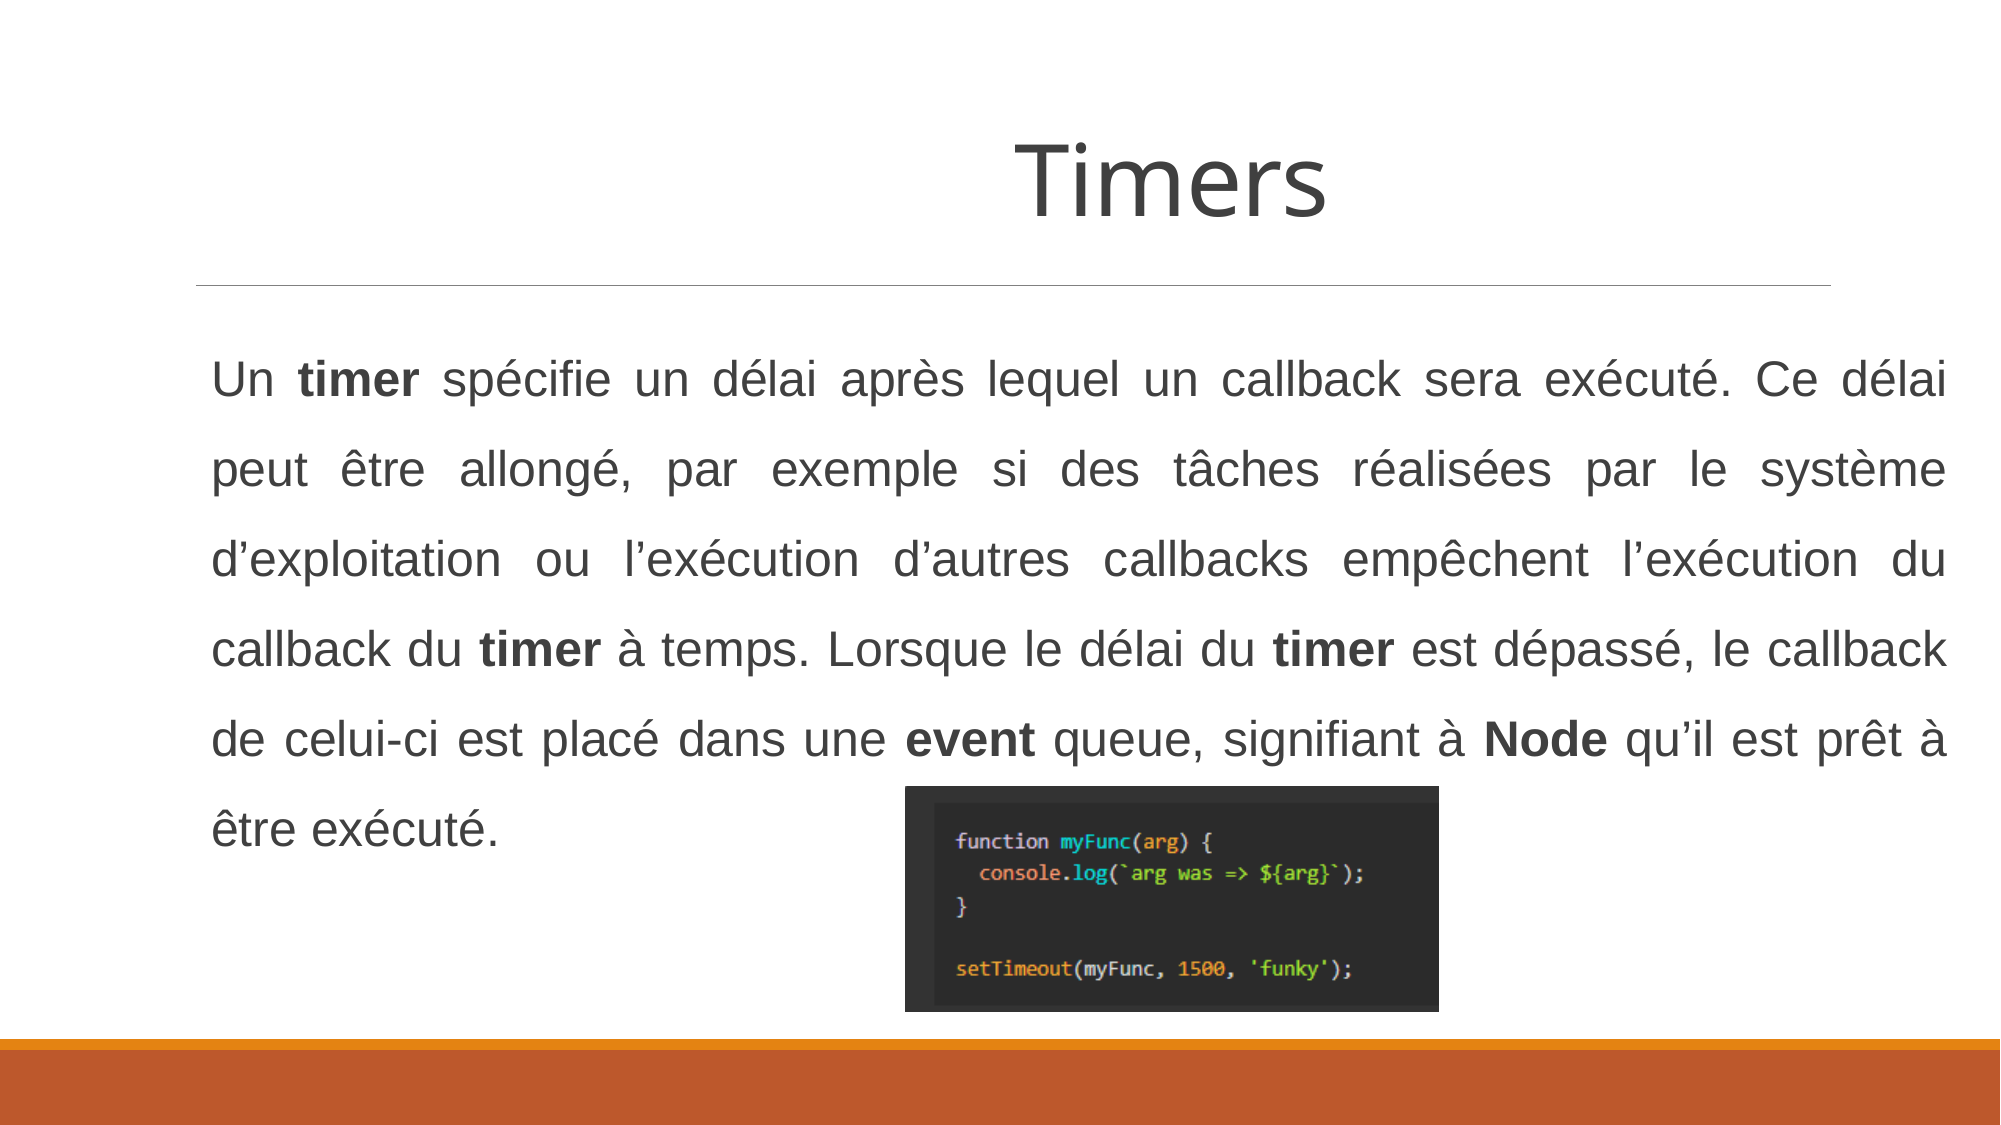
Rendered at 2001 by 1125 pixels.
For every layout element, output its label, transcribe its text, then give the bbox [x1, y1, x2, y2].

title Timers [441, 34, 1904, 245]
picture [905, 785, 1439, 1012]
list Un timer spécifie un délai après lequel un callback sera exécuté. Ce délai peut être allongé, par exemple si des tâches réalisées par le système d’exploitation ou l’exécution d’autres callbacks empêchent l’exécution du callback du timer à temps. Lorsque le délai du timer est dépassé, le callback de celui-ci est placé dans une event queue, signifiant à Node qu’il est prêt à être exécuté. [196, 308, 1948, 929]
